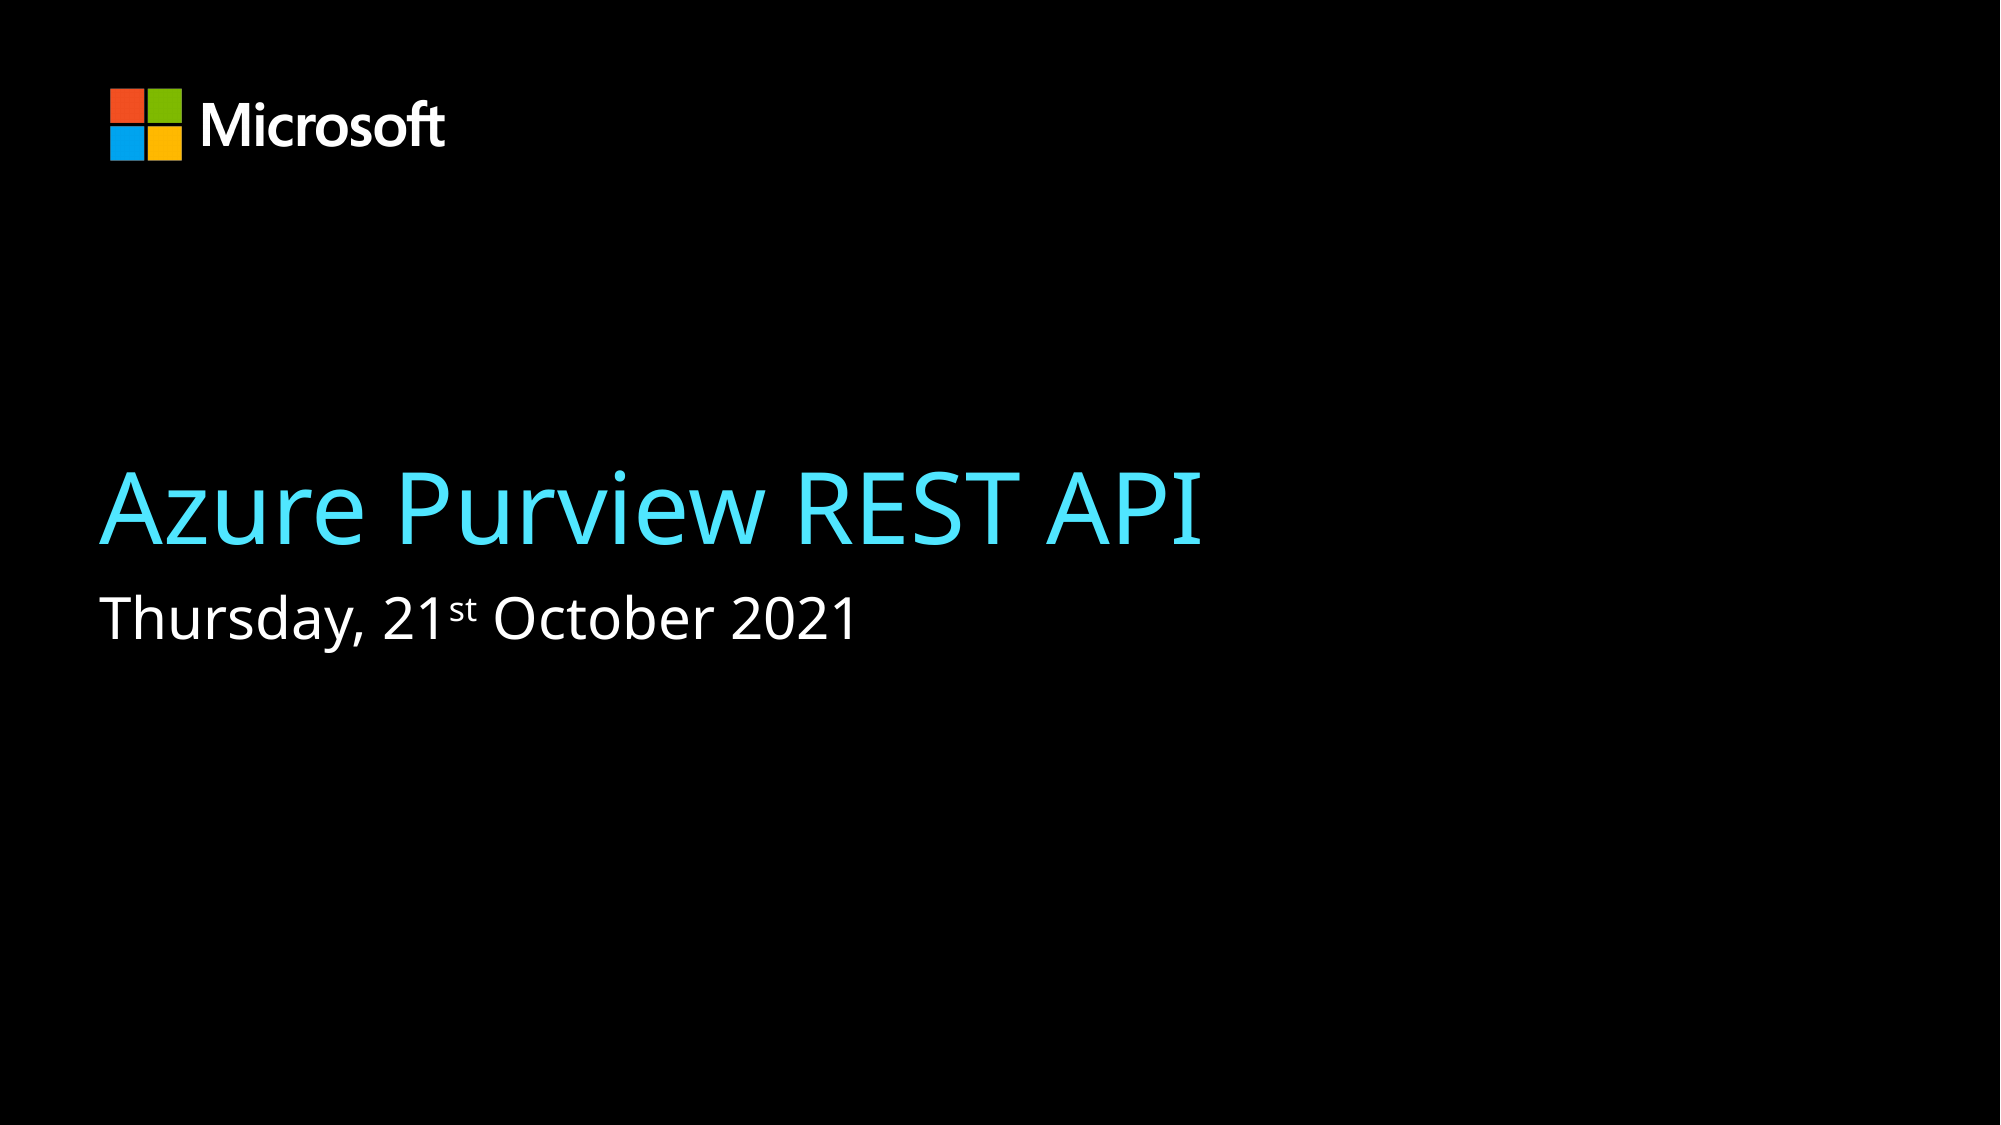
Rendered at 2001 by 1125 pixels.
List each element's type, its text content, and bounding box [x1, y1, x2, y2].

picture [39, 17, 516, 232]
title Azure Purview REST API [84, 449, 1967, 574]
text_box Thursday, 21st October 2021 [84, 574, 1782, 659]
